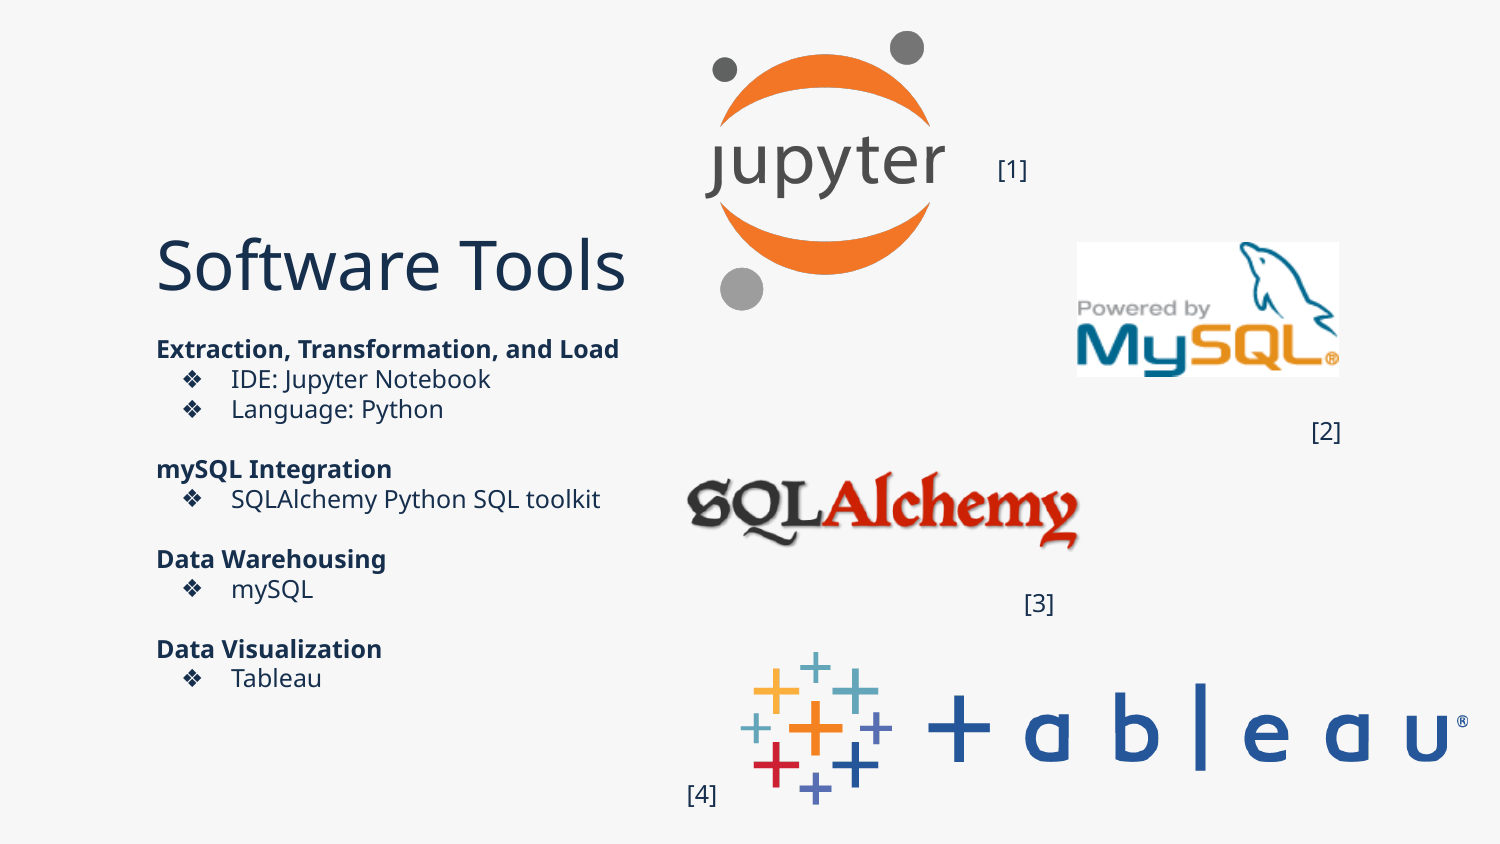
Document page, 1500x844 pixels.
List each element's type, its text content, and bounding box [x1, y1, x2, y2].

text_box [4] [671, 763, 734, 824]
picture [1076, 242, 1339, 378]
picture [686, 469, 1081, 554]
subtitle Extraction, Transformation, and Load IDE: Jupyter Notebook Language: Python mySQL Integration SQLAlchemy Python SQL toolkit Data Warehousing mySQL Data Visualization Tableau [140, 319, 846, 787]
text_box [2] [1295, 400, 1358, 461]
title Software Tools [140, 204, 700, 319]
text_box [1] [982, 139, 1045, 199]
picture [739, 652, 1468, 805]
picture [702, 26, 949, 312]
text_box [3] [1009, 572, 1071, 632]
